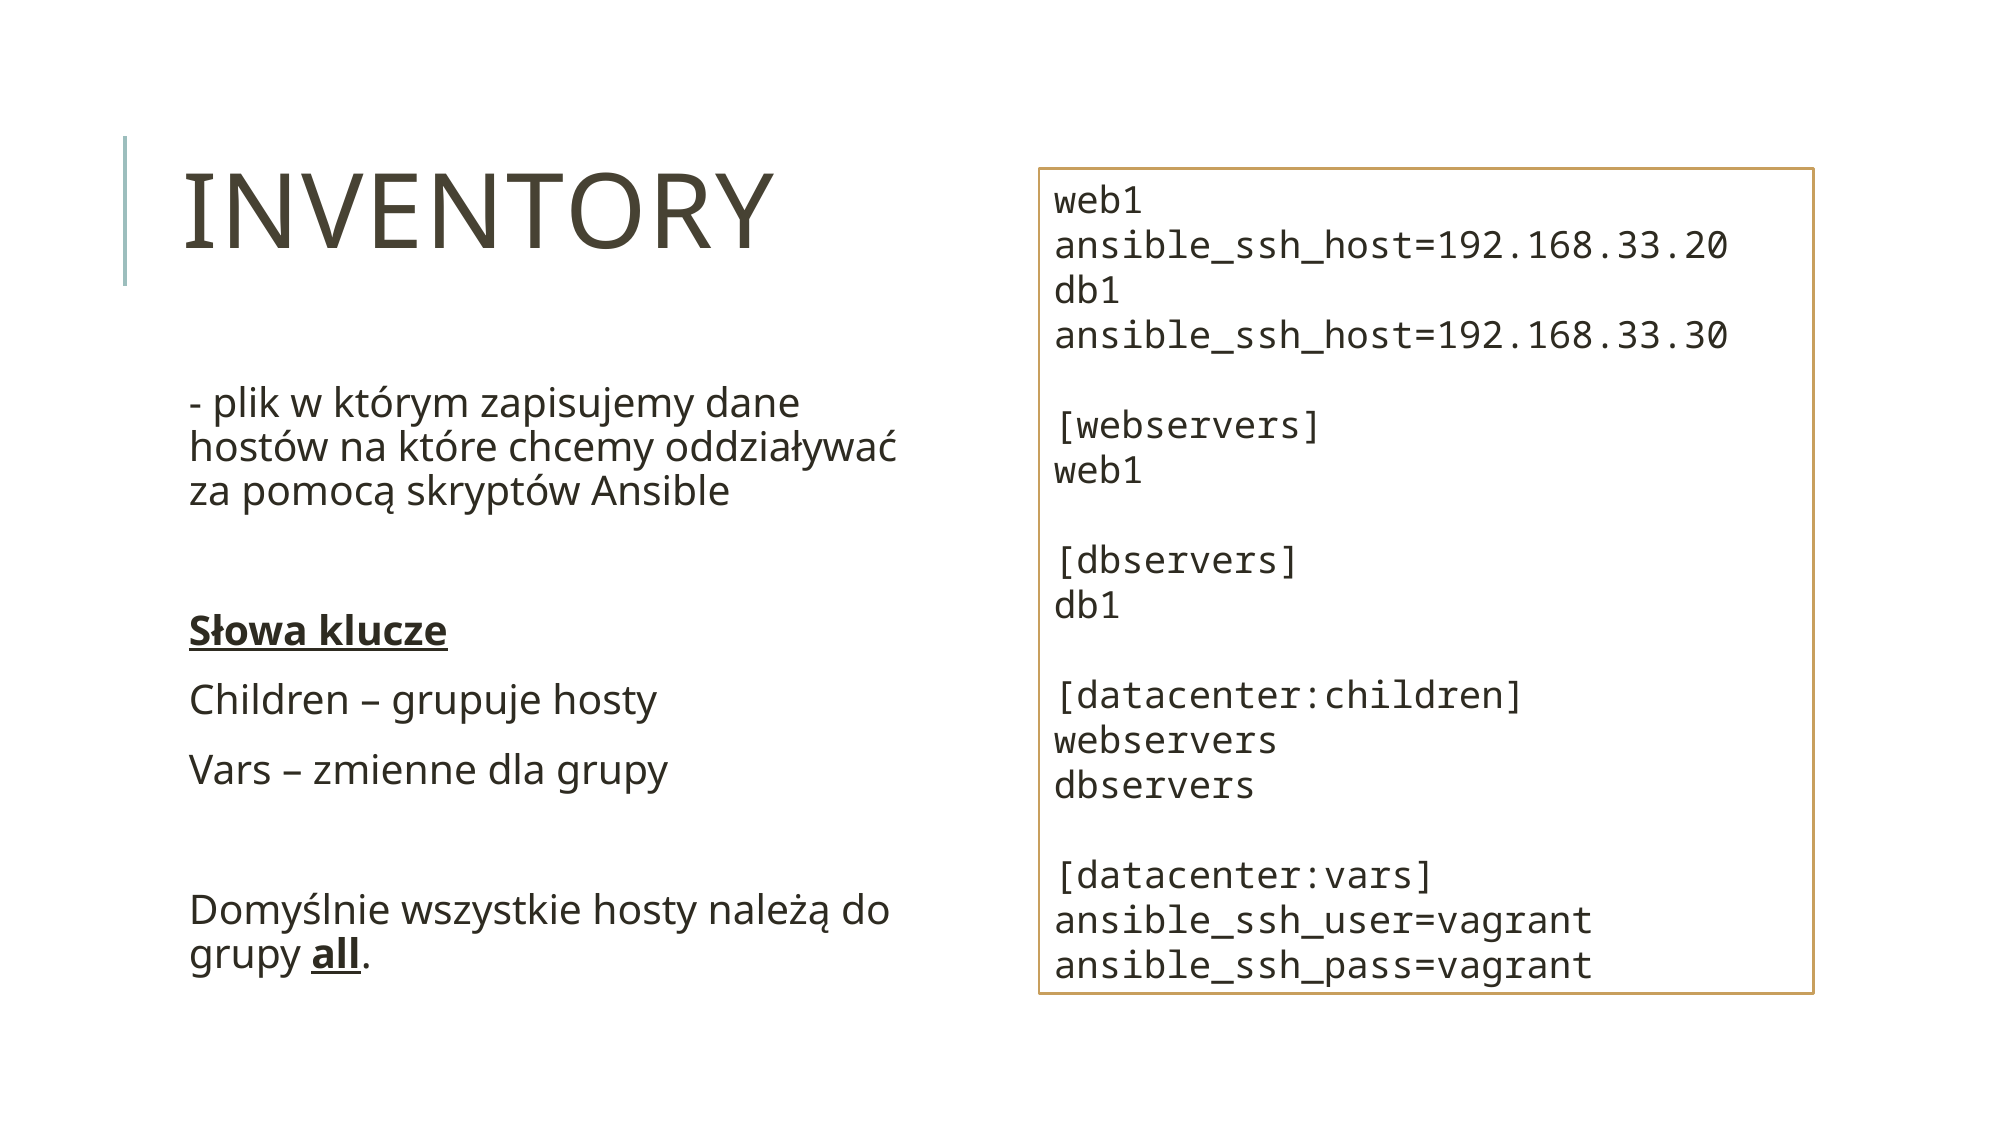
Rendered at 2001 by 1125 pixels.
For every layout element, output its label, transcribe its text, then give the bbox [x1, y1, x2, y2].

title Inventory [168, 96, 1763, 342]
list - plik w którym zapisujemy dane hostów na które chcemy oddziaływać za pomocą skryptów Ansible Słowa klucze Children – grupuje hosty Vars – zmienne dla grupy Domyślnie wszystkie hosty należą do grupy all. [168, 375, 914, 1035]
text_box web1 ansible_ssh_host=192.168.33.20 db1 ansible_ssh_host=192.168.33.30 [webservers] web1 [dbservers] db1 [datacenter:children] webservers dbservers [datacenter:vars] ansible_ssh_user=vagrant ansible_ssh_pass=vagrant [1038, 167, 1815, 995]
